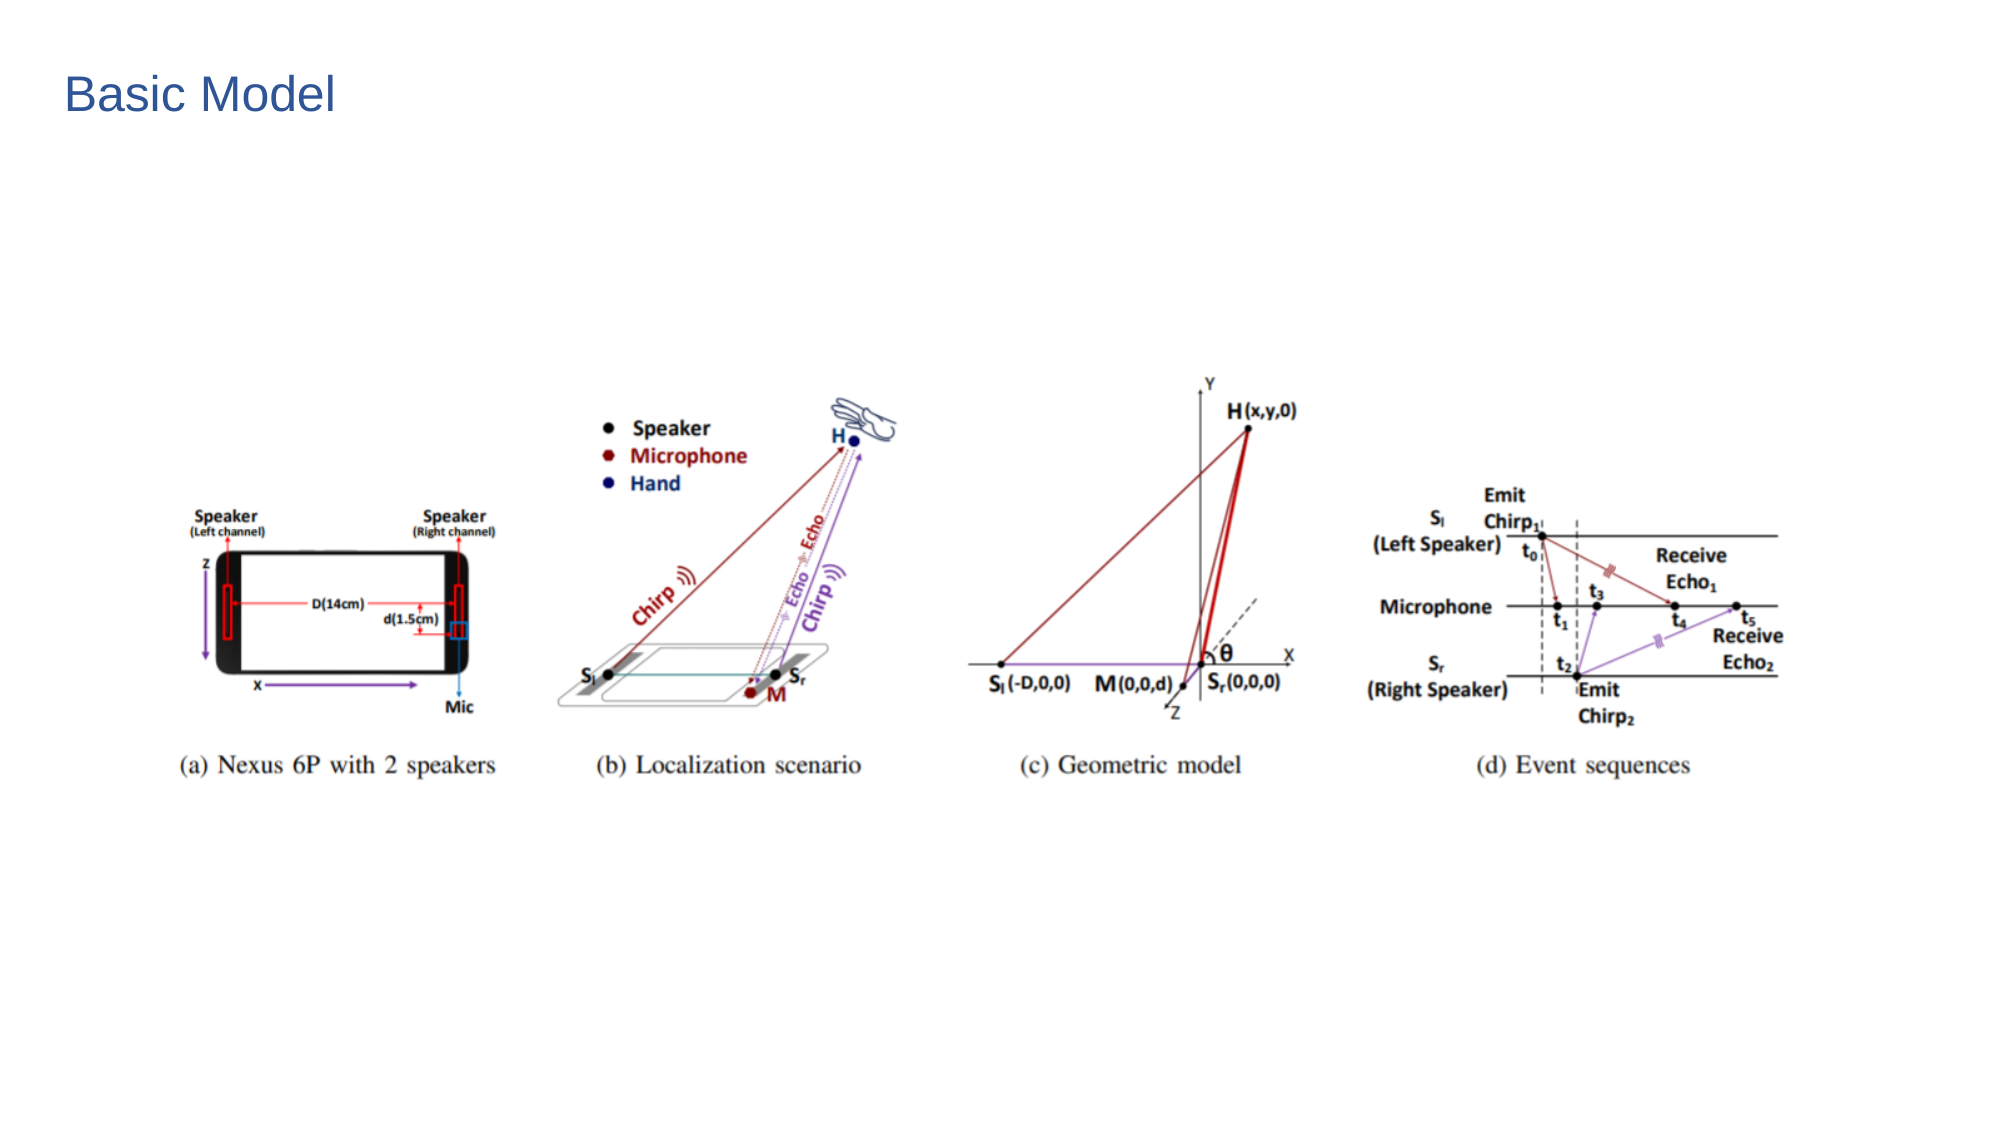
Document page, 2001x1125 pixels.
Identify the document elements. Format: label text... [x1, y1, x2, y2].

picture [105, 336, 1895, 789]
title Basic Model [48, 32, 1226, 158]
